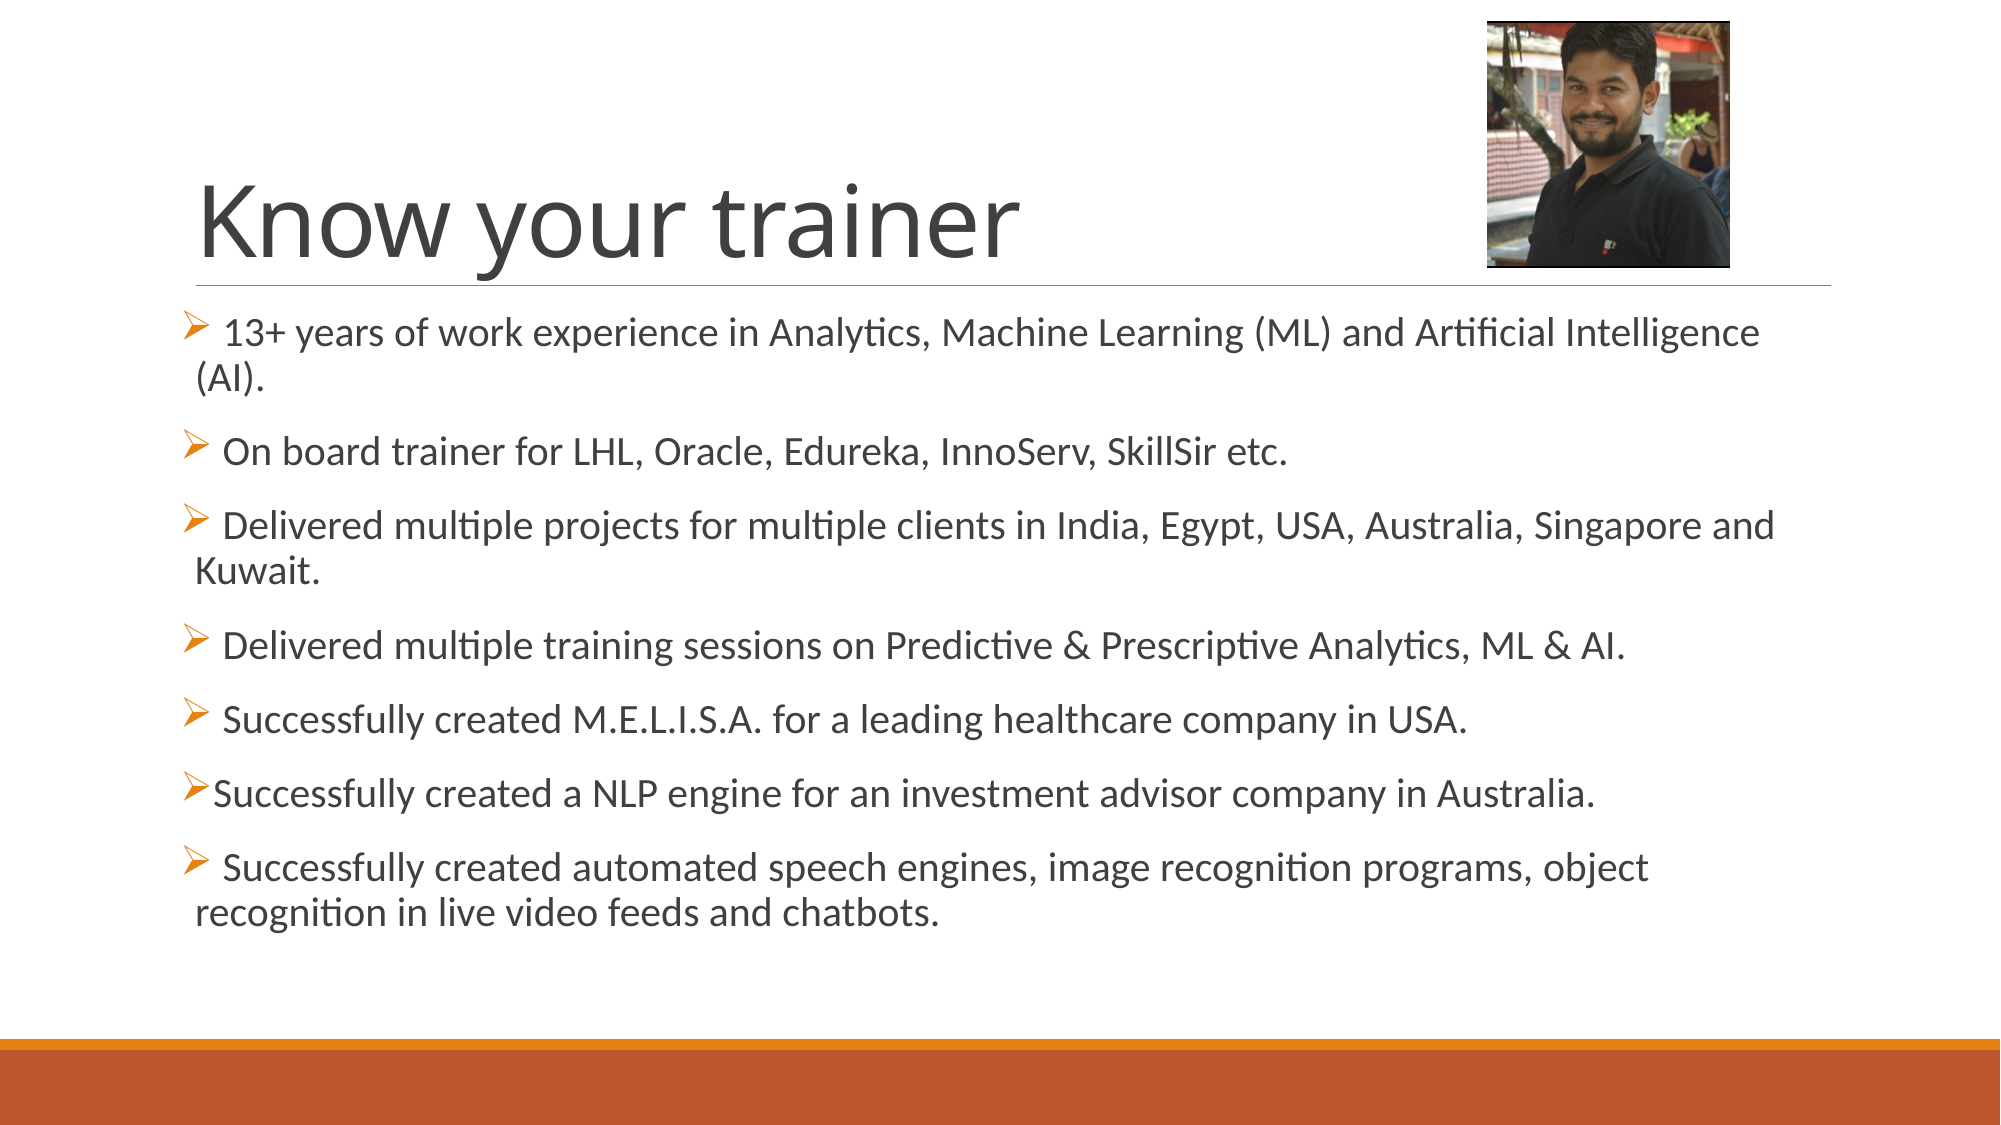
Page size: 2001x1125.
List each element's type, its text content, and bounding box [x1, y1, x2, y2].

title Know your trainer [180, 47, 1830, 285]
list 13+ years of work experience in Analytics, Machine Learning (ML) and Artificial Intelligence (AI). On board trainer for LHL, Oracle, Edureka, InnoServ, SkillSir etc. Delivered multiple projects for multiple clients in India, Egypt, USA, Australia, Singapore and Kuwait. Delivered multiple training sessions on Predictive & Prescriptive Analytics, ML & AI. Successfully created M.E.L.I.S.A. for a leading healthcare company in USA. Successfully created a NLP engine for an investment advisor company in Australia. Successfully created automated speech engines, image recognition programs, object recognition in live video feeds and chatbots. [180, 302, 1830, 963]
picture [1486, 21, 1731, 269]
